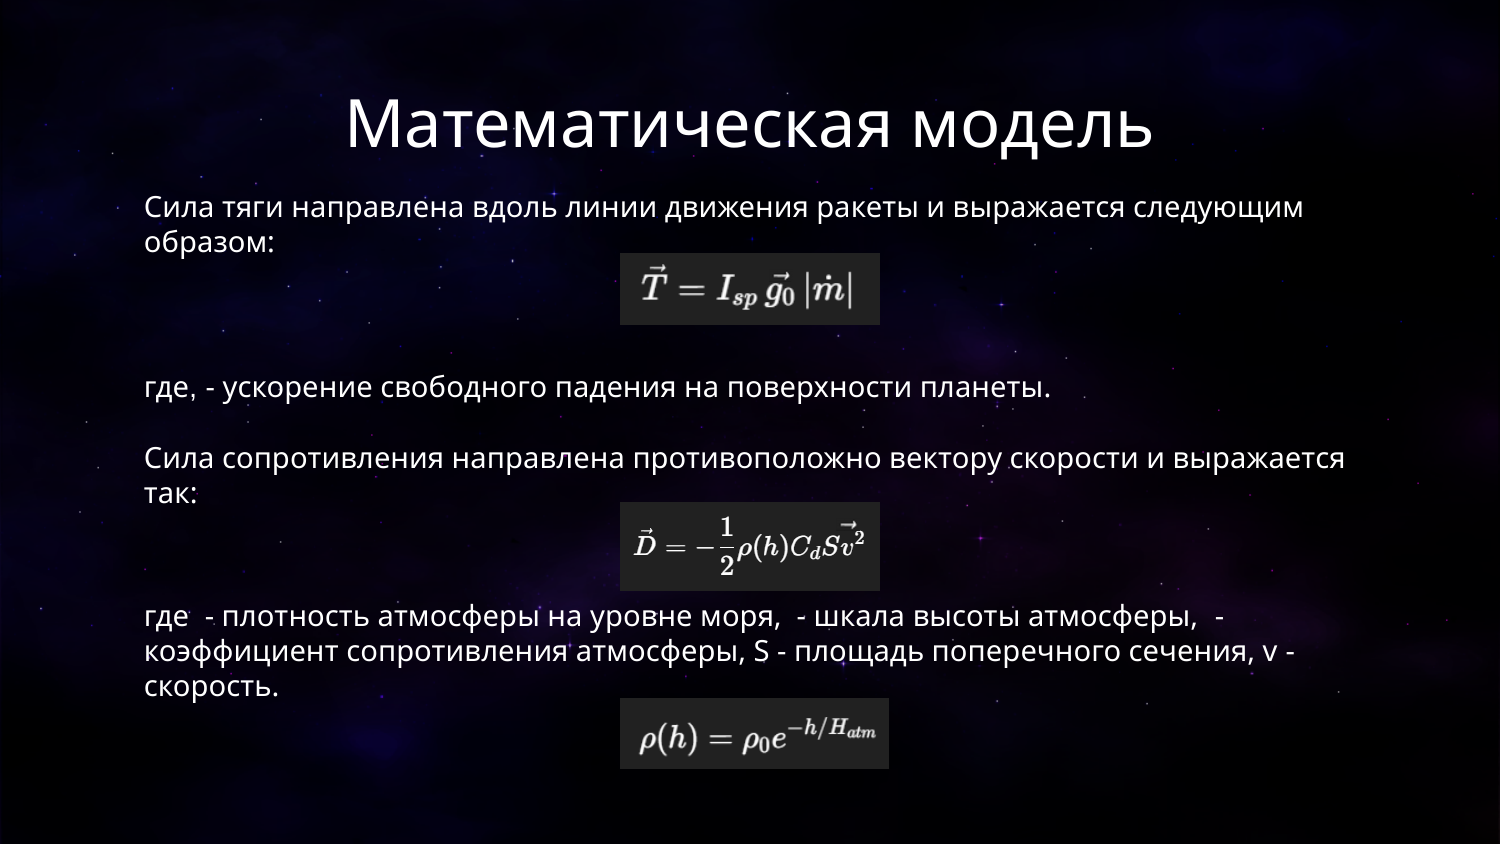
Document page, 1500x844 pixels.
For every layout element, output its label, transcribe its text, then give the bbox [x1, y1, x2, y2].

title Математическая модель [313, 66, 1187, 160]
text_box Сила сопротивления направлена противоположно вектору скорости и выражается так: [129, 431, 1371, 517]
text_box Сила тяги направлена вдоль линии движения ракеты и выражается следующим образом: [129, 181, 1371, 266]
picture [0, 0, 1500, 844]
